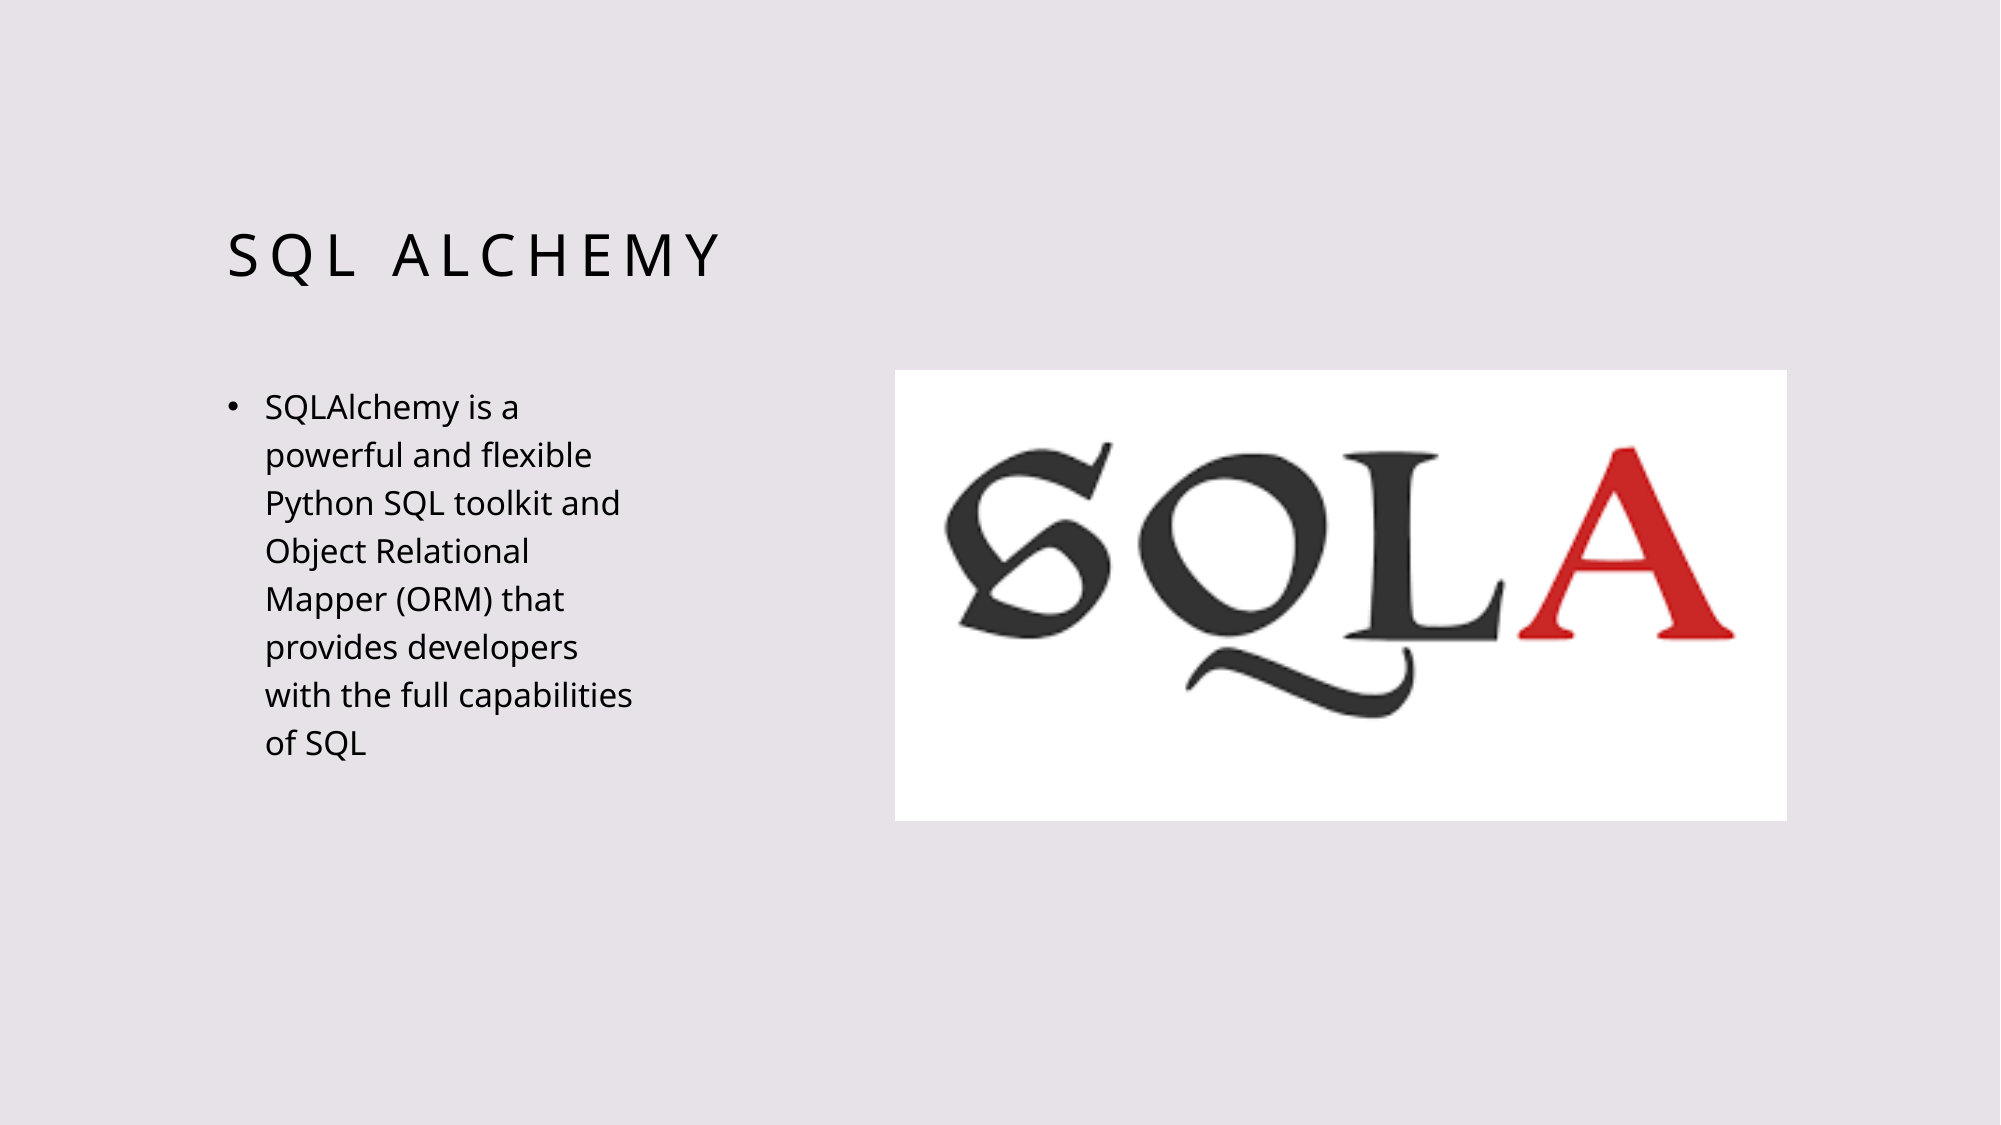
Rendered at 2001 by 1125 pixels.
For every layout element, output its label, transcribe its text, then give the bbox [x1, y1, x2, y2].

title Sql alchemy [212, 138, 1788, 354]
list SQLAlchemy is a powerful and flexible Python SQL toolkit and Object Relational Mapper (ORM) that provides developers with the full capabilities of SQL [212, 371, 667, 969]
picture [895, 370, 1787, 821]
